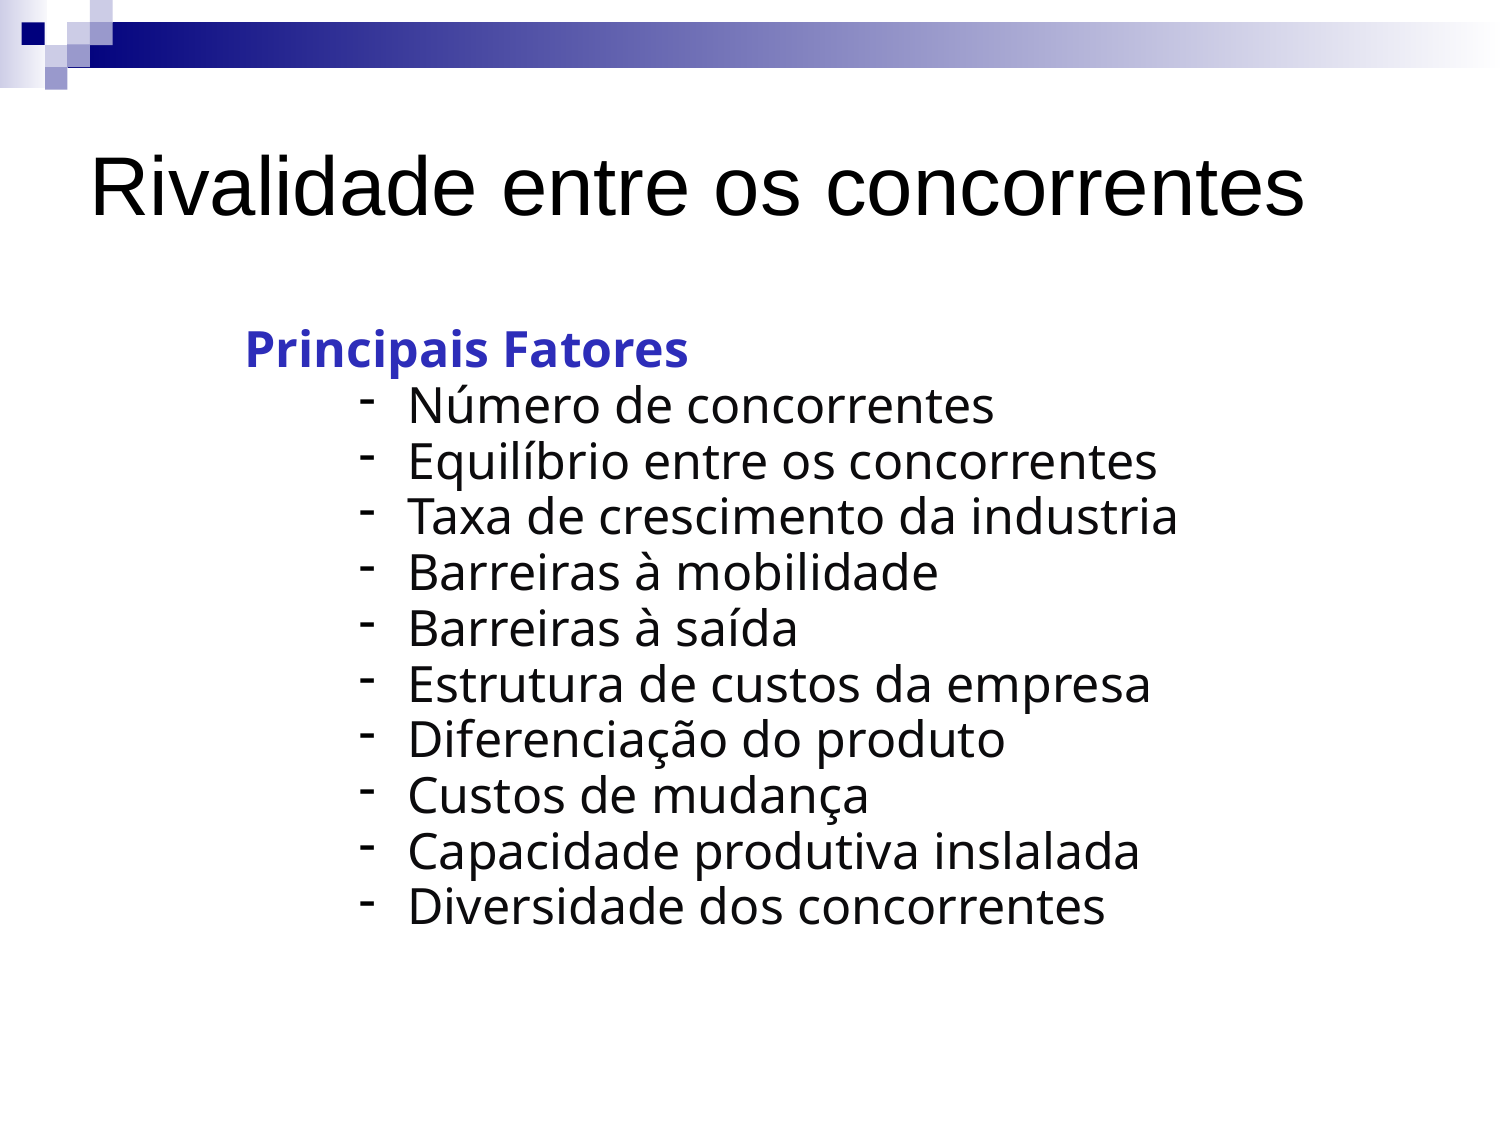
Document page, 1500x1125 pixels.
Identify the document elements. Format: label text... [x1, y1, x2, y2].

title Rivalidade entre os concorrentes [74, 69, 1459, 306]
text_box Principais Fatores Número de concorrentes Equilíbrio entre os concorrentes Taxa de crescimento da industria Barreiras à mobilidade Barreiras à saída Estrutura de custos da empresa Diferenciação do produto Custos de mudança Capacidade produtiva inslalada Diversidade dos concorrentes [78, 313, 1463, 1004]
